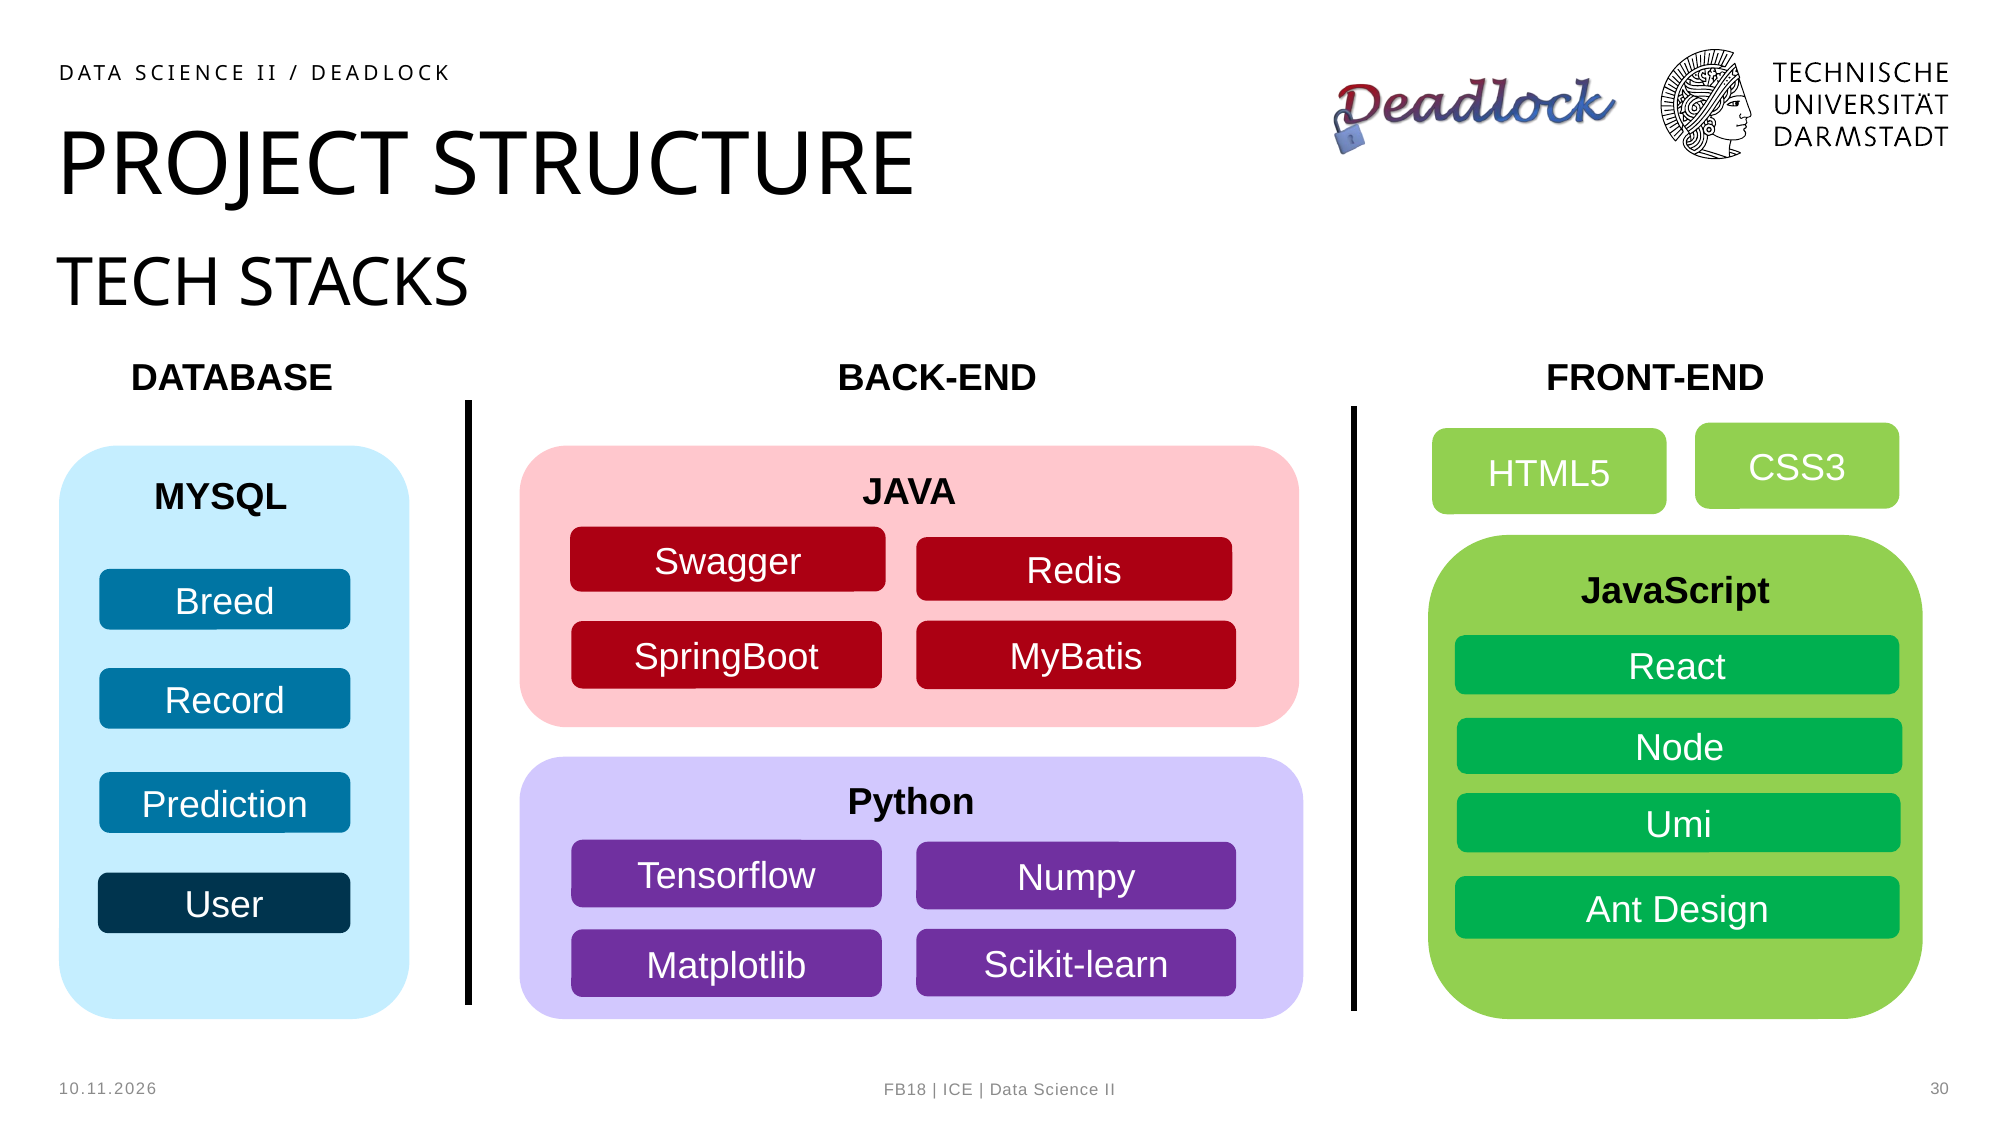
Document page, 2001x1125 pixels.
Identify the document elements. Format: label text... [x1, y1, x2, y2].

text_box DATABASE [116, 345, 353, 405]
text_box HTML5 [1431, 427, 1668, 516]
footer Data Science II / Deadlock [59, 59, 1300, 89]
text_box React [1453, 634, 1901, 696]
text_box Redis [915, 536, 1234, 602]
text_box Ant Design [1454, 875, 1901, 940]
text_box FRONT-END [1531, 345, 1886, 405]
text_box Scikit-learn [915, 927, 1238, 998]
text_box MyBatis [915, 619, 1238, 691]
text_box MYSQL [139, 464, 317, 524]
picture [1300, 25, 1651, 168]
slide_number 30 [1708, 1075, 1949, 1106]
text_box Numpy [915, 840, 1238, 911]
text_box JavaScript [1427, 533, 1924, 1021]
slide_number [59, 1075, 296, 1106]
text_box CSS3 [1694, 421, 1901, 510]
text_box Node [1455, 716, 1904, 775]
text_box Matplotlib [570, 928, 883, 999]
text_box JAVA [518, 444, 1301, 729]
title Project structure [56, 33, 1297, 140]
text_box Python [518, 755, 1305, 1021]
text_box [57, 444, 411, 1021]
text_box Prediction [98, 771, 352, 834]
text_box SpringBoot [570, 620, 883, 690]
text_box Tensorflow [570, 838, 883, 909]
text_box Record [98, 667, 352, 730]
text_box Umi [1455, 792, 1902, 854]
text_box User [96, 871, 352, 935]
text_box Breed [98, 567, 352, 631]
text_box Tech stacks [56, 140, 1297, 318]
text_box BACK-END [822, 345, 1059, 405]
text_box Swagger [569, 525, 887, 593]
